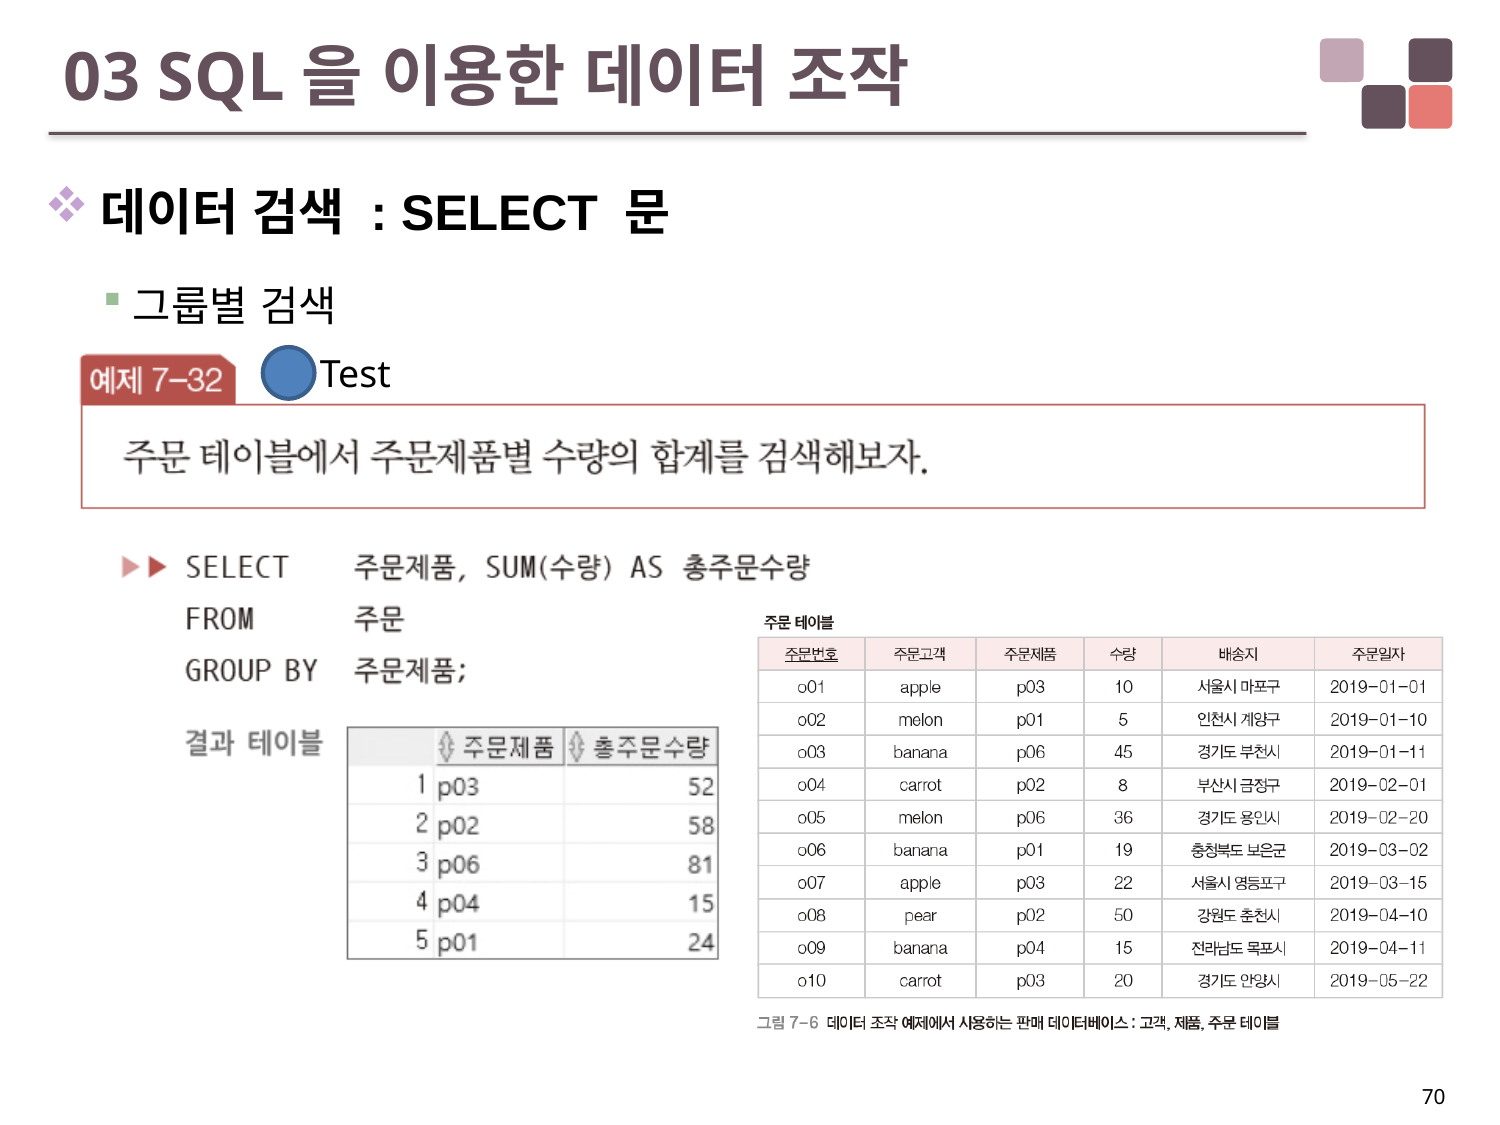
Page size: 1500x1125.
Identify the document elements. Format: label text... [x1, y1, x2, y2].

picture [64, 340, 1459, 1042]
text_box 데이터 검색 : SELECT 문 그룹별 검색 [29, 172, 1459, 1083]
title 03 SQL을 이용한 데이터 조작 [48, 25, 1459, 123]
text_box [262, 342, 404, 404]
